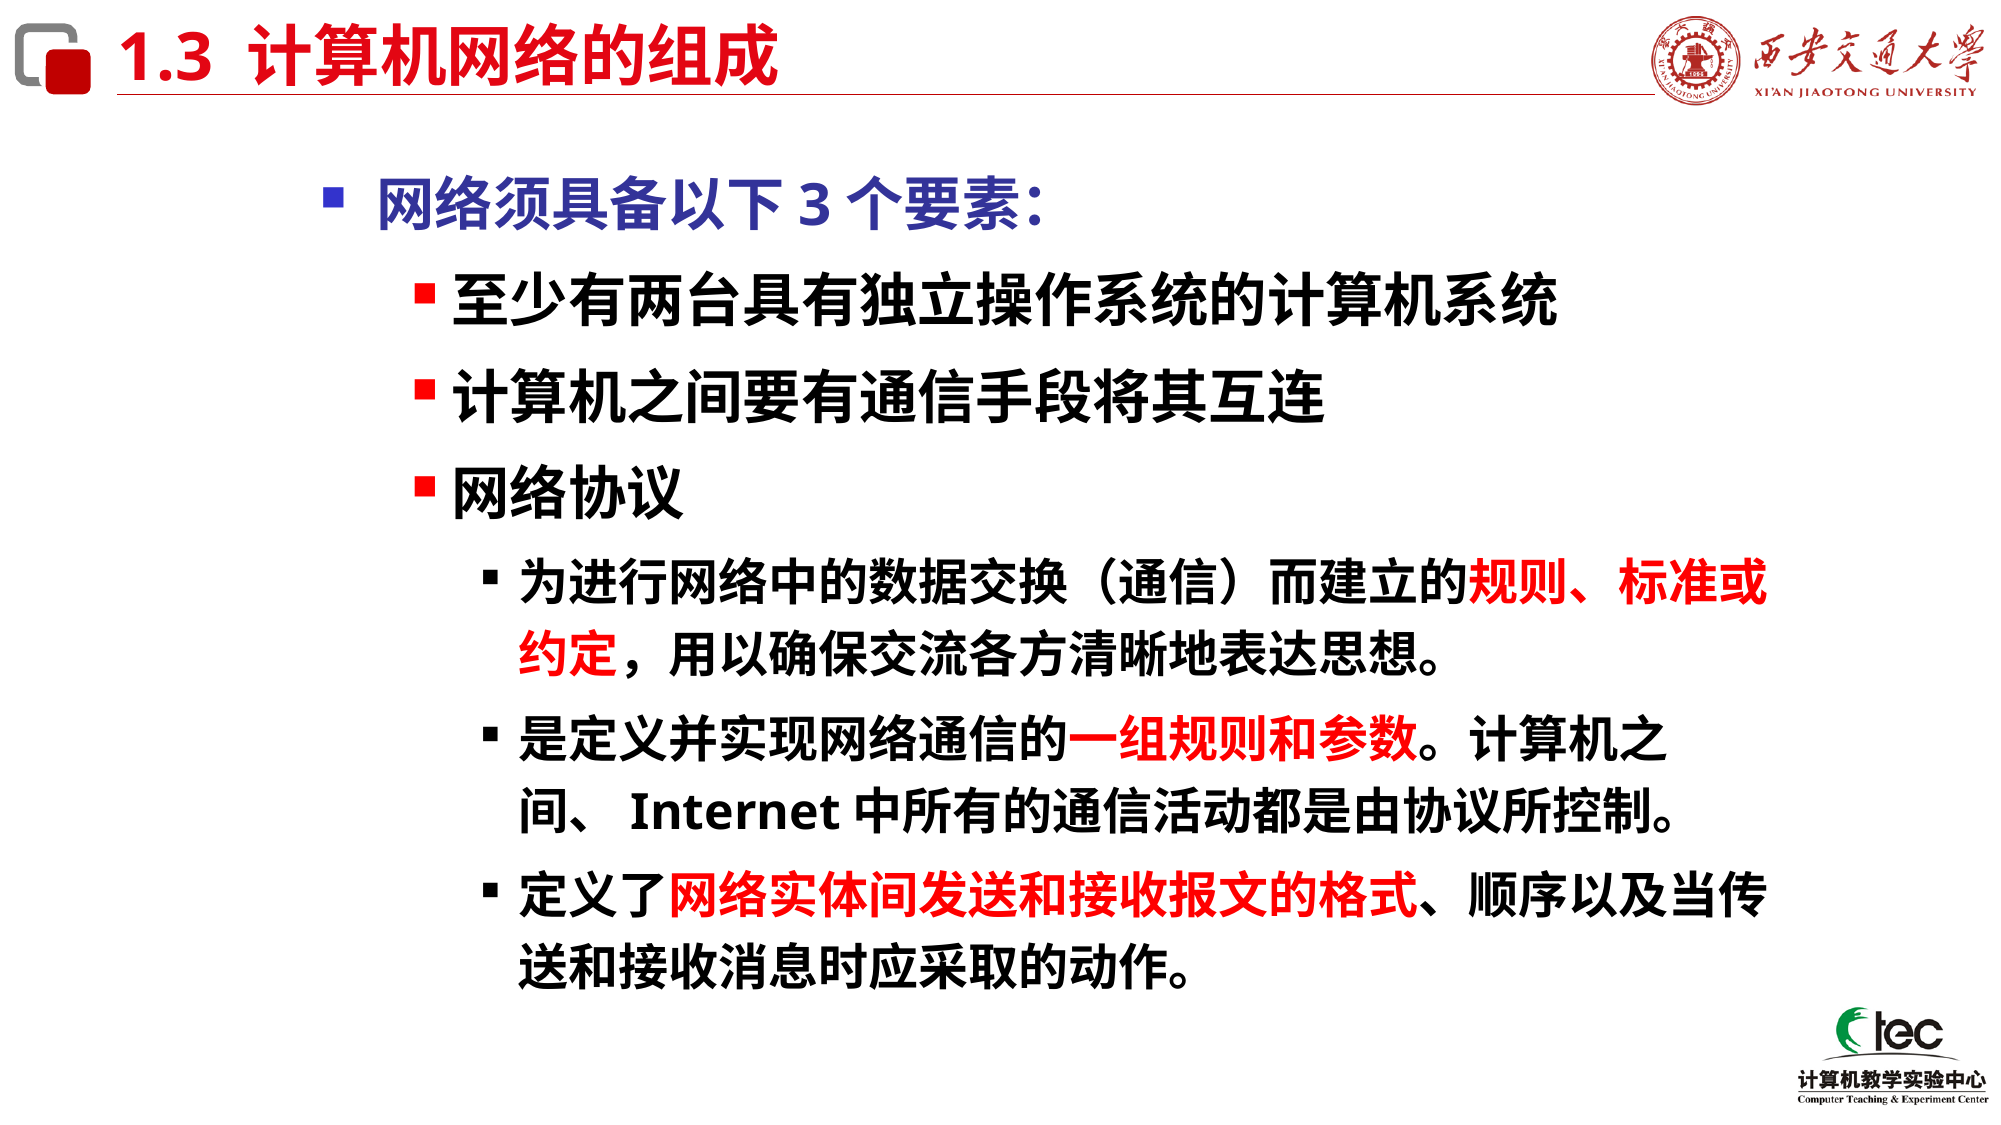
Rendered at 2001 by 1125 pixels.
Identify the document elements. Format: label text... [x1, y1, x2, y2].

picture [1788, 993, 2000, 1125]
text_box 网络须具备以下3个要素： 至少有两台具有独立操作系统的计算机系统 计算机之间要有通信手段将其互连 网络协议 为进行网络中的数据交换（通信）而建立的规则、标准或约定，用以确保交流各方清晰地表达思想。 是定义并实现网络通信的一组规则和参数。计算机之间、Internet中所有的通信活动都是由协议所控制。 定义了网络实体间发送和接收报文的格式、顺序以及当传送和接收消息时应采取的动作。 [305, 145, 1822, 1066]
text_box 1.3 计算机网络的组成 [103, 6, 796, 102]
picture [1647, 12, 1995, 109]
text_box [19, 27, 91, 95]
